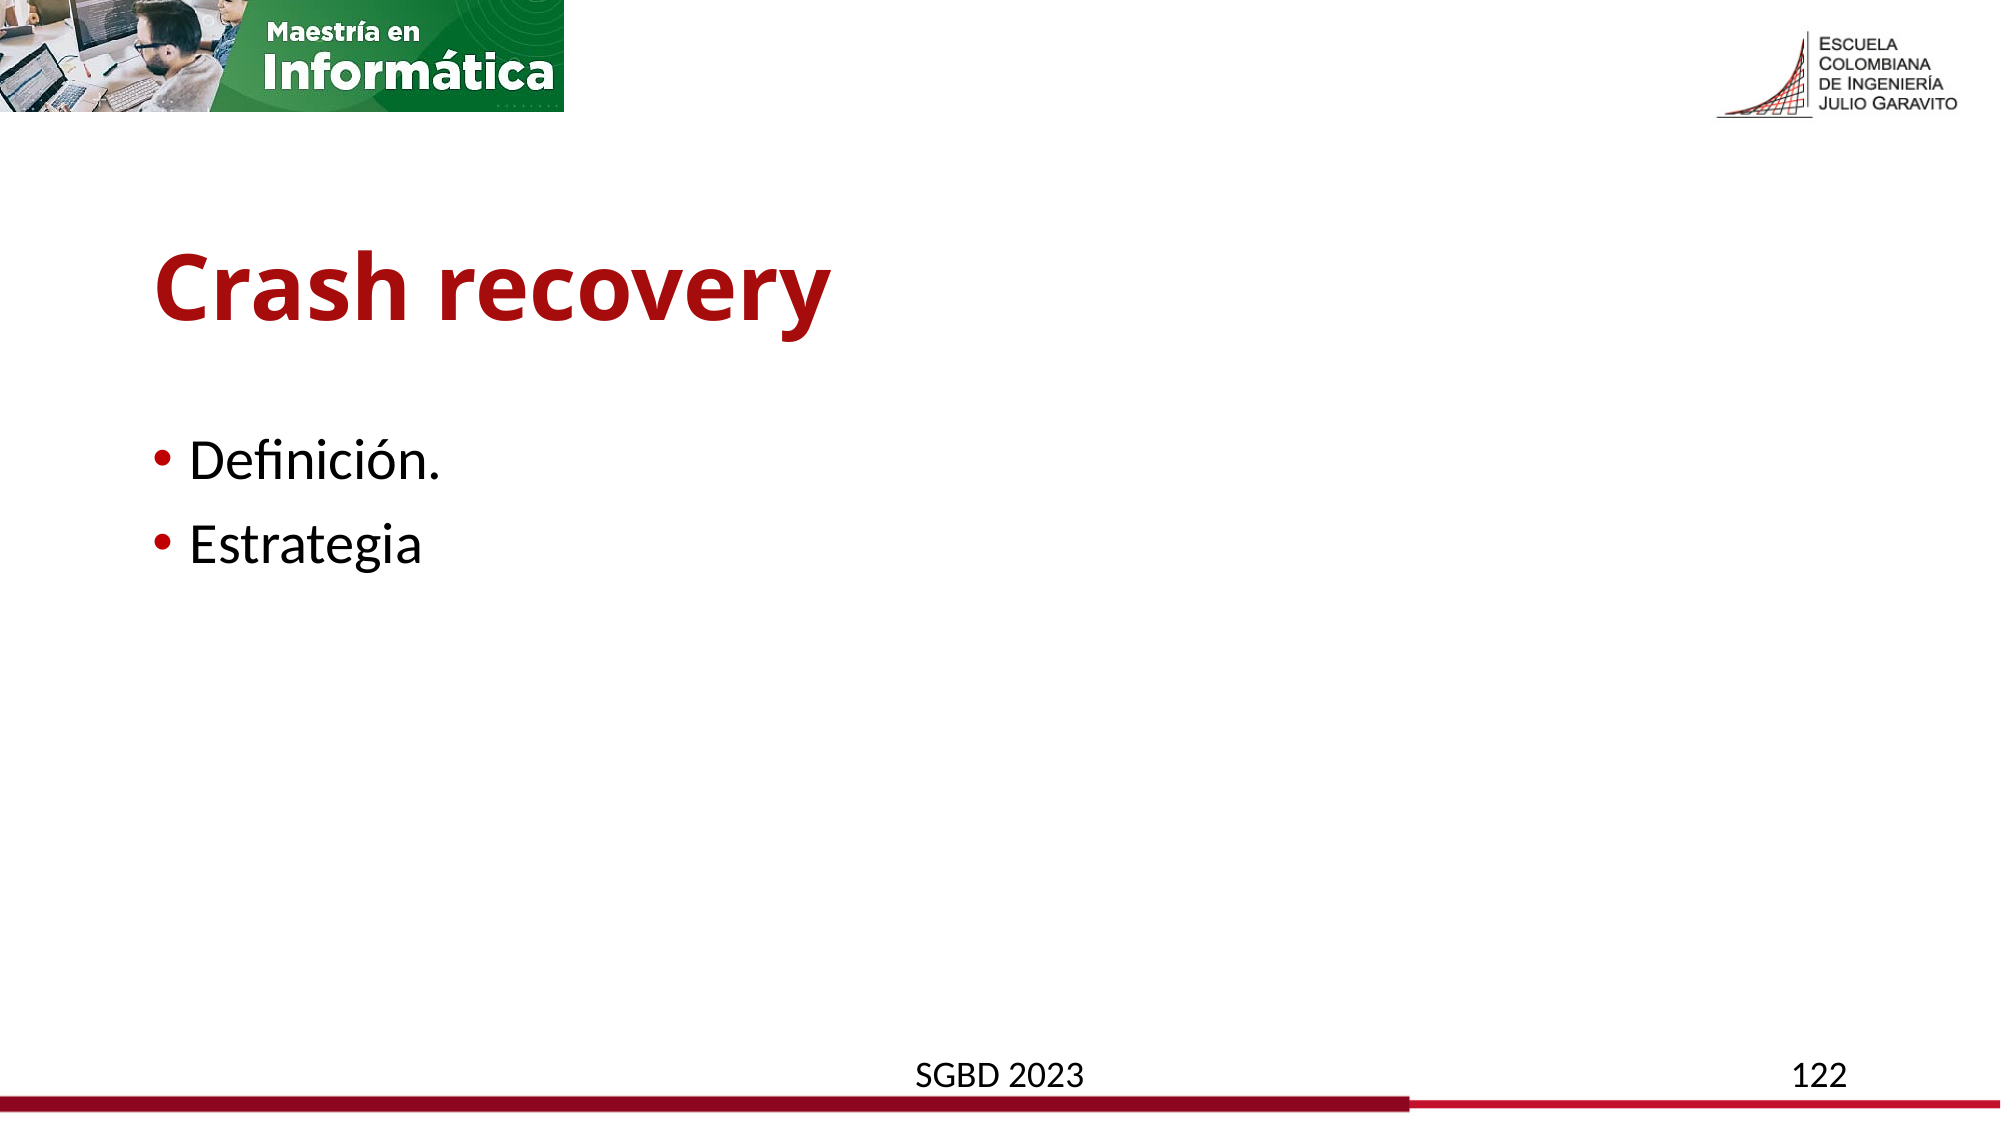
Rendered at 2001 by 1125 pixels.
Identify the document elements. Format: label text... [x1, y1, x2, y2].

picture [0, 0, 2001, 1125]
footer SGBD 2023 [662, 1042, 1338, 1103]
list Definición. Estrategia [137, 421, 1863, 1050]
slide_number 122 [1412, 1042, 1863, 1103]
title Crash recovery [137, 182, 1863, 400]
